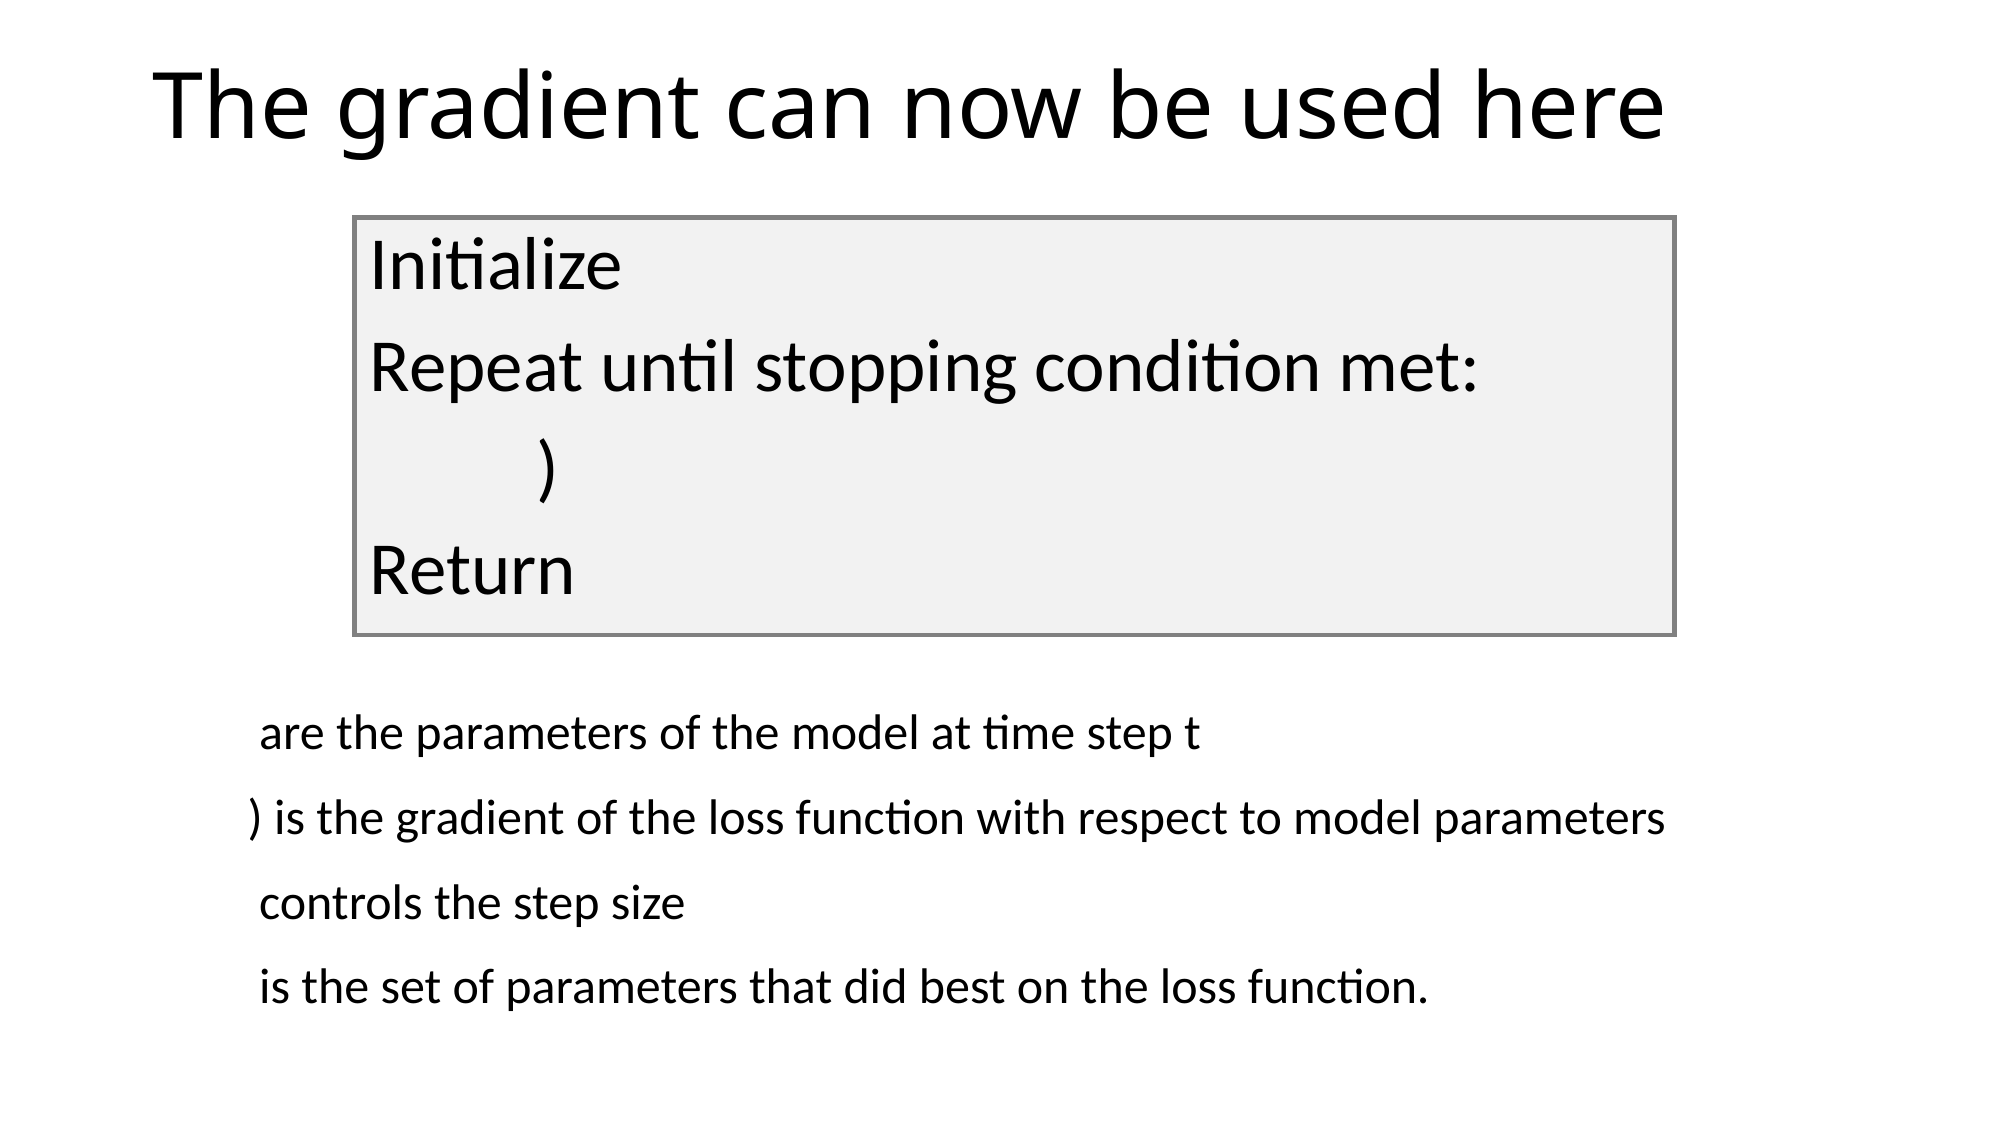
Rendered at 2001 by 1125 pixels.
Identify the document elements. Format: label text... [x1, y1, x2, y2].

title The gradient can now be used here [137, 0, 1863, 218]
